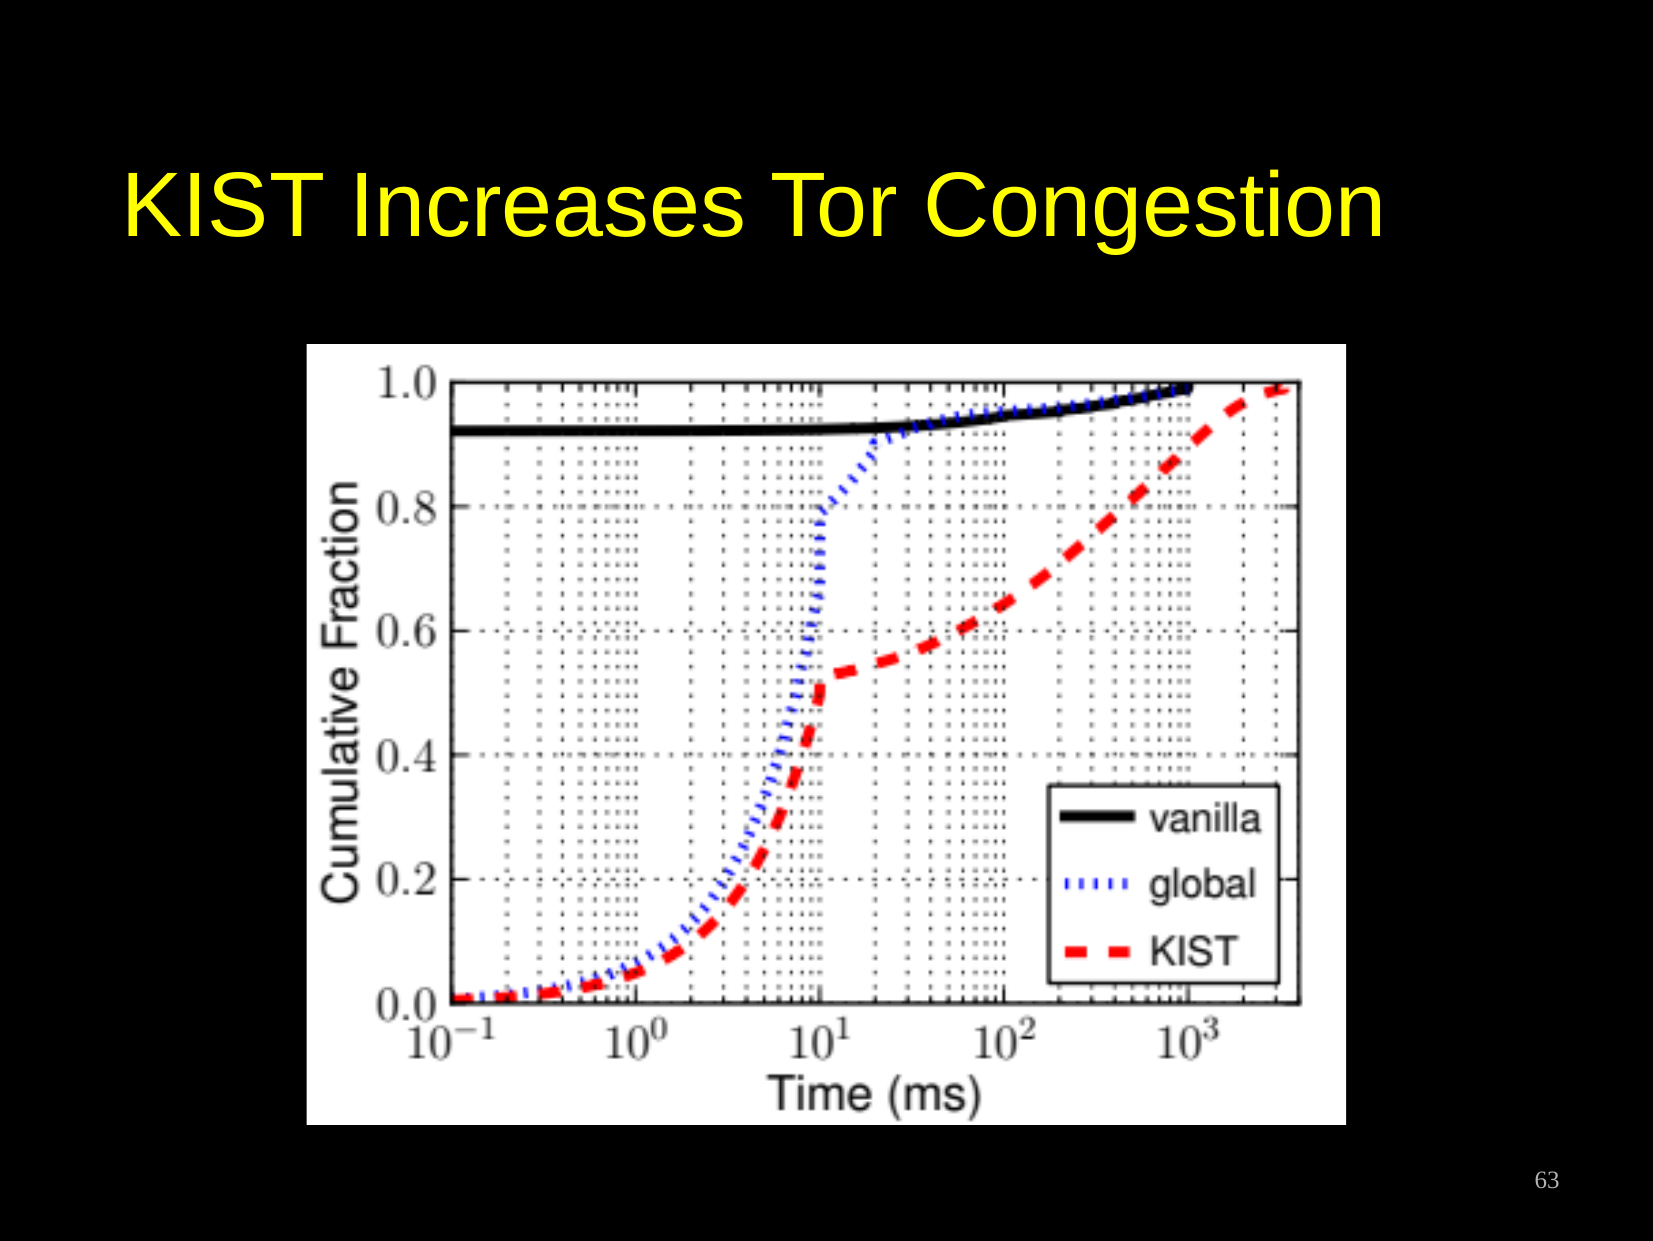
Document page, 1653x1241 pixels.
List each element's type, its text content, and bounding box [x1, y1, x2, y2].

title KIST Increases Tor Congestion [121, 102, 1532, 309]
slide_number 63 [1188, 1145, 1575, 1212]
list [121, 344, 1532, 1125]
